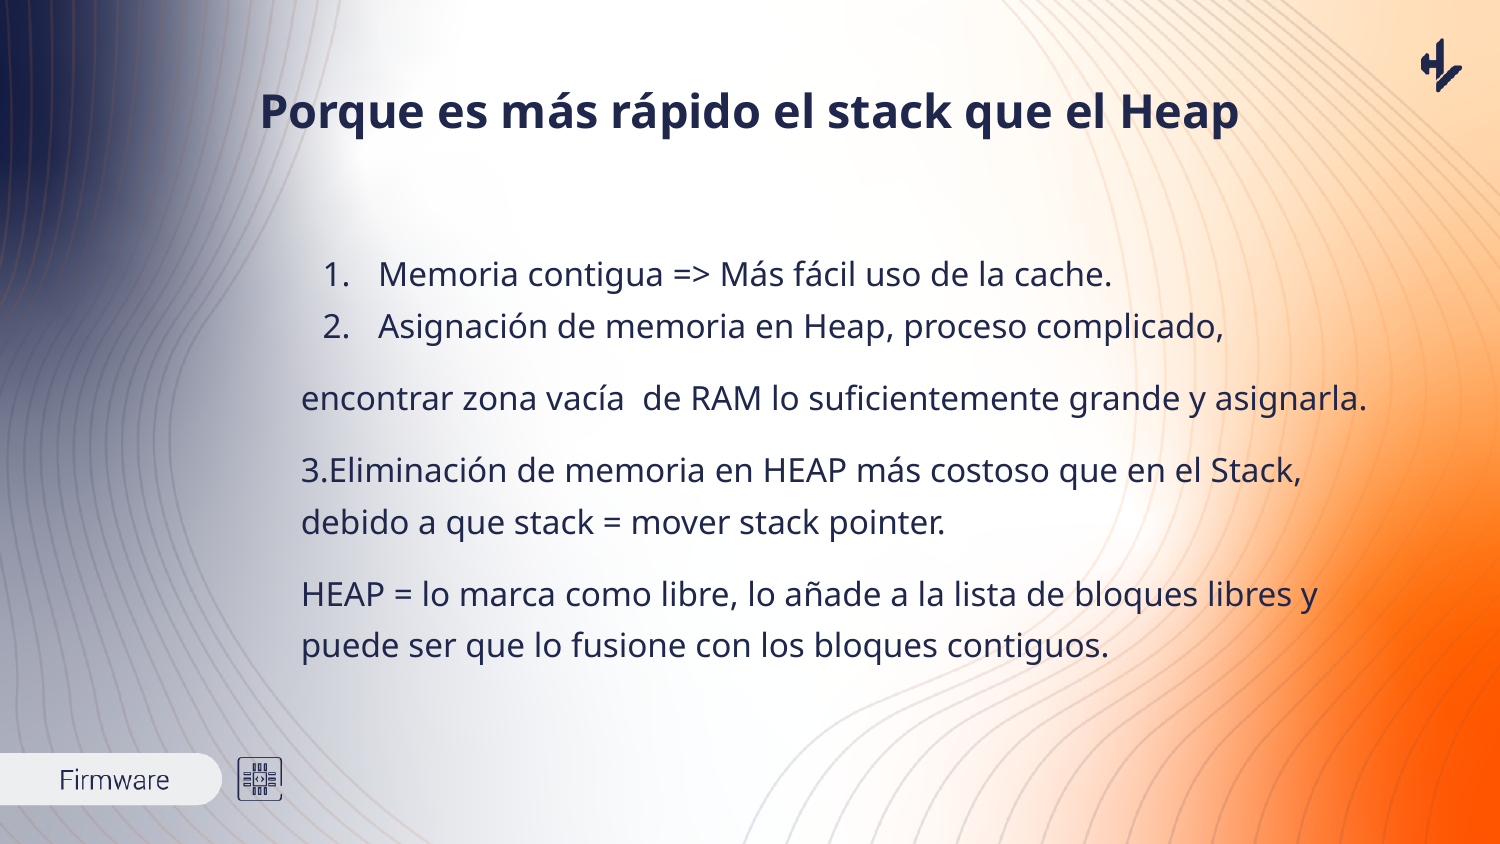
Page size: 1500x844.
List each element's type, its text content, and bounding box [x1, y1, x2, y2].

title Porque es más rápido el stack que el Heap [51, 63, 1449, 158]
picture [0, 0, 1500, 844]
subtitle Memoria contigua => Más fácil uso de la cache. Asignación de memoria en Heap, proceso complicado, encontrar zona vacía de RAM lo suficientemente grande y asignarla. 3.Eliminación de memoria en HEAP más costoso que en el Stack, debido a que stack = mover stack pointer. HEAP = lo marca como libre, lo añade a la lista de bloques libres y puede ser que lo fusione con los bloques contiguos. [285, 229, 1395, 741]
